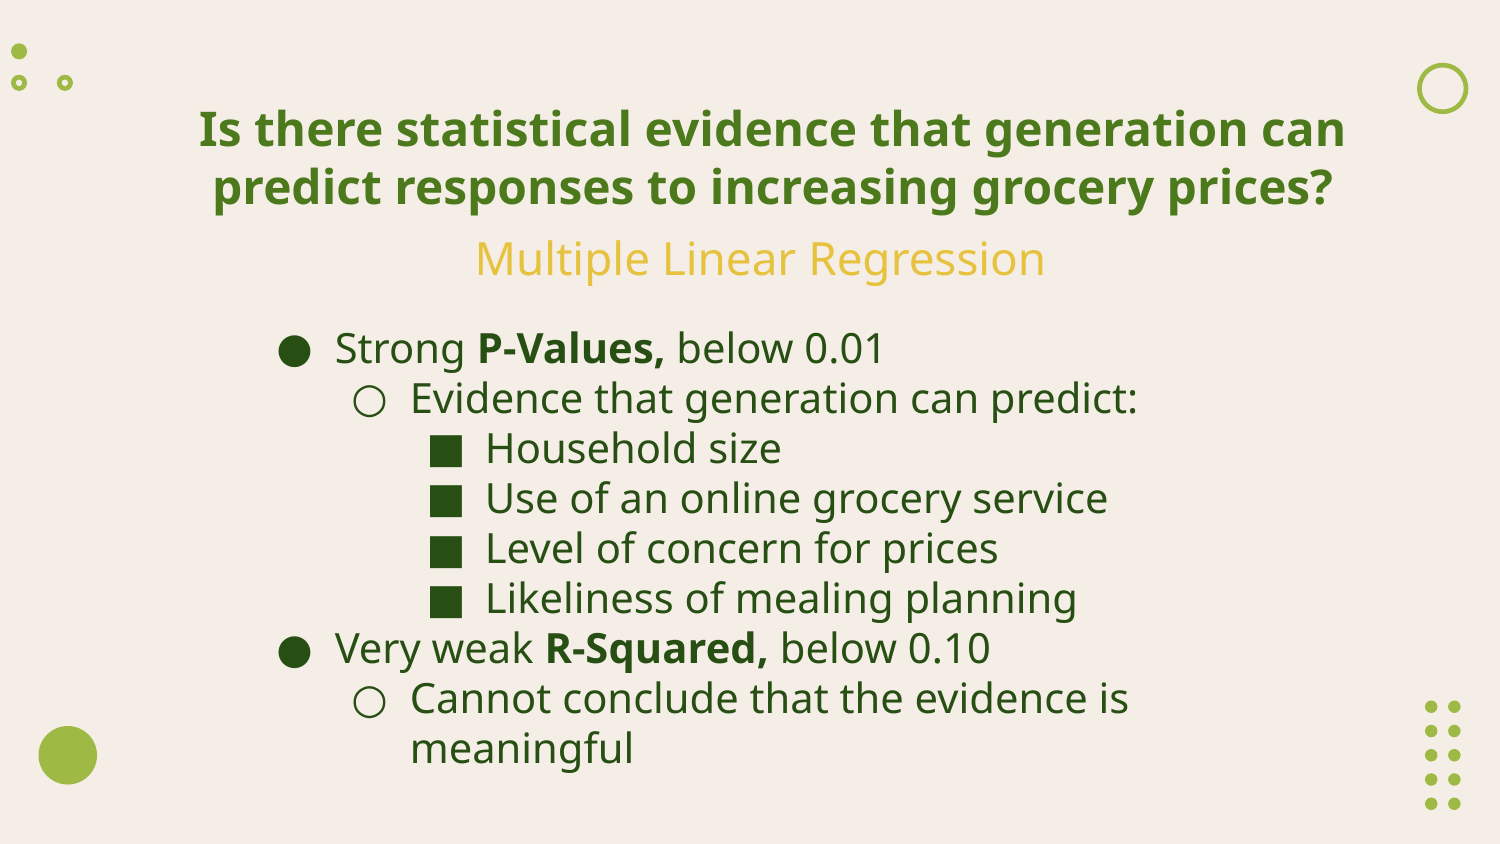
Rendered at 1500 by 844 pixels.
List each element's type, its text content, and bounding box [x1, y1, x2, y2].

text_box Strong P-Values, below 0.01 Evidence that generation can predict: Household size Use of an online grocery service Level of concern for prices Likeliness of mealing planning Very weak R-Squared, below 0.10 Cannot conclude that the evidence is meaningful [244, 306, 1325, 787]
title Is there statistical evidence that generation can predict responses to increasing grocery prices? [136, 160, 1411, 255]
text_box Multiple Linear Regression [200, 214, 1321, 300]
